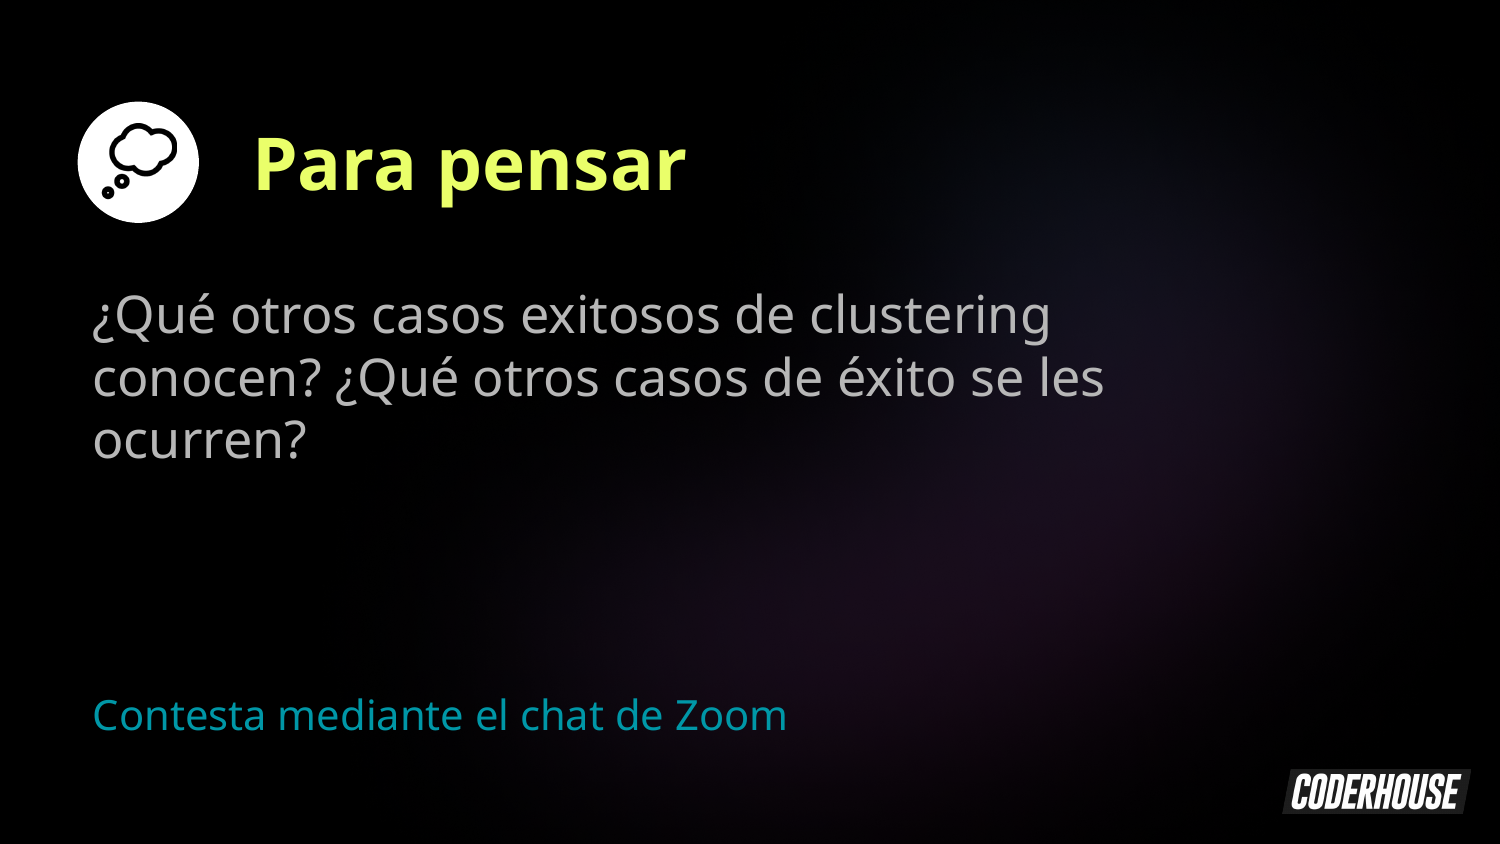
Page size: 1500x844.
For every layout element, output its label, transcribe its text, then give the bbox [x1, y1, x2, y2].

picture [0, 0, 1500, 844]
text_box Para pensar [237, 112, 1414, 222]
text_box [77, 101, 200, 224]
text_box ¿Qué otros casos exitosos de clustering conocen? ¿Qué otros casos de éxito se les ocurren? [77, 266, 1217, 610]
text_box Contesta mediante el chat de Zoom [77, 674, 1254, 755]
